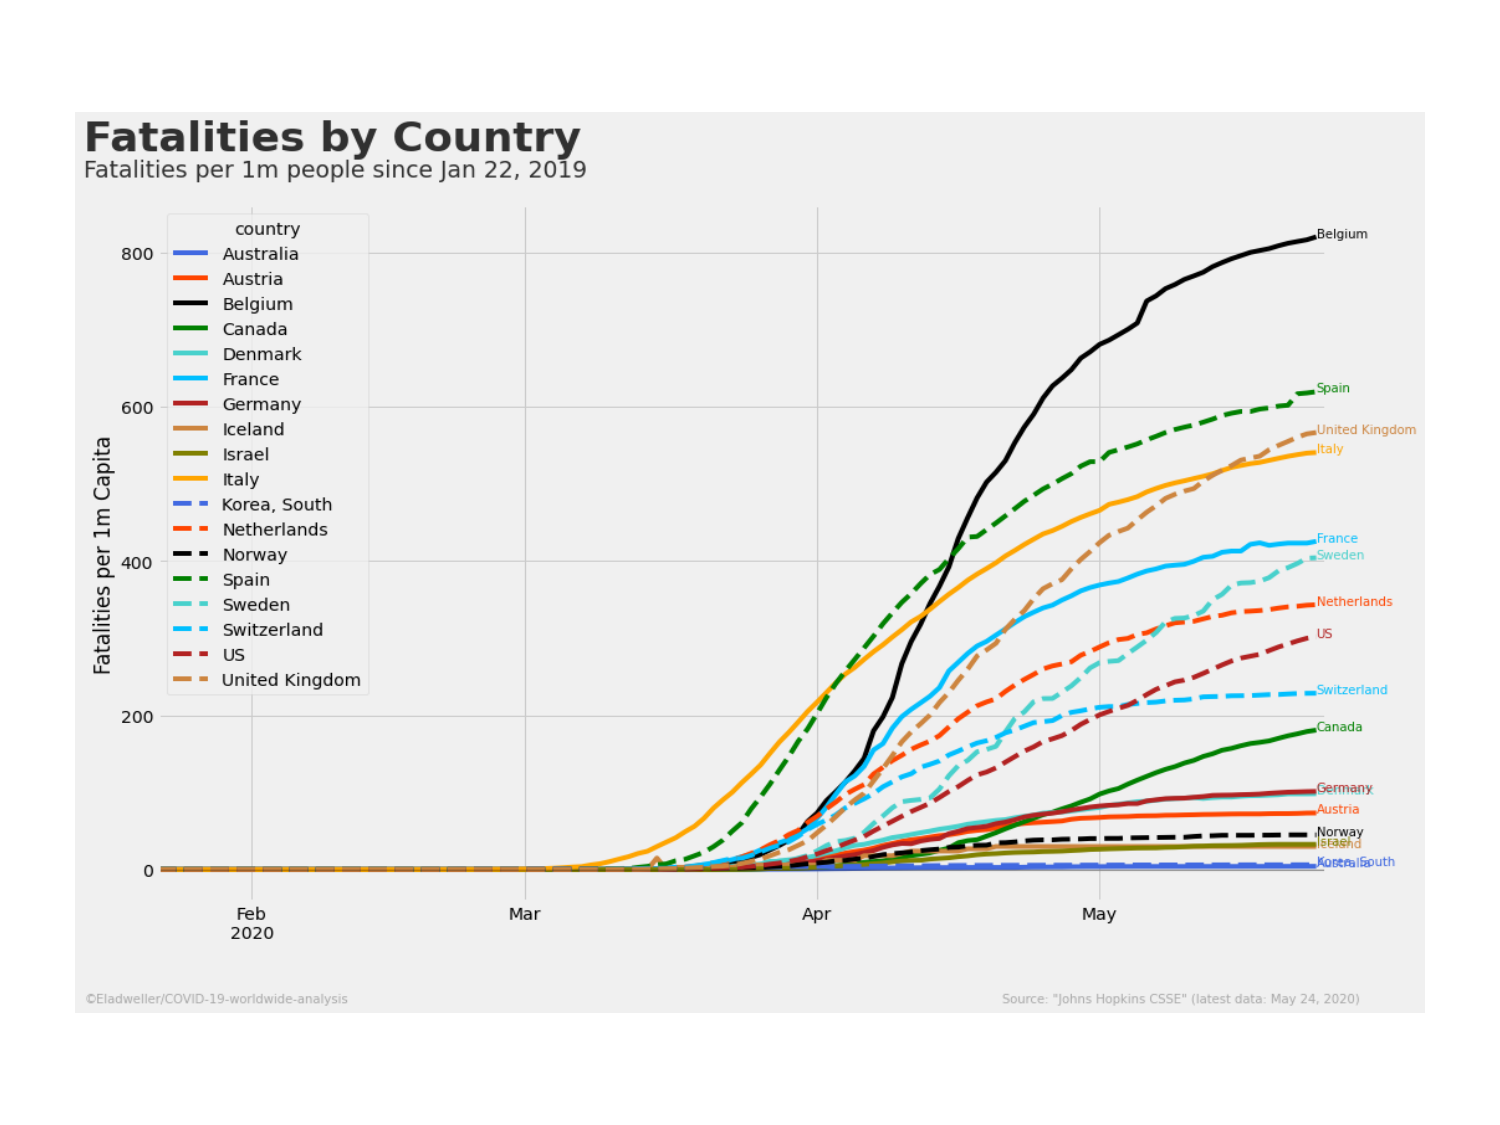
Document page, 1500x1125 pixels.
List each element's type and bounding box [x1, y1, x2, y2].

picture [74, 112, 1426, 1013]
